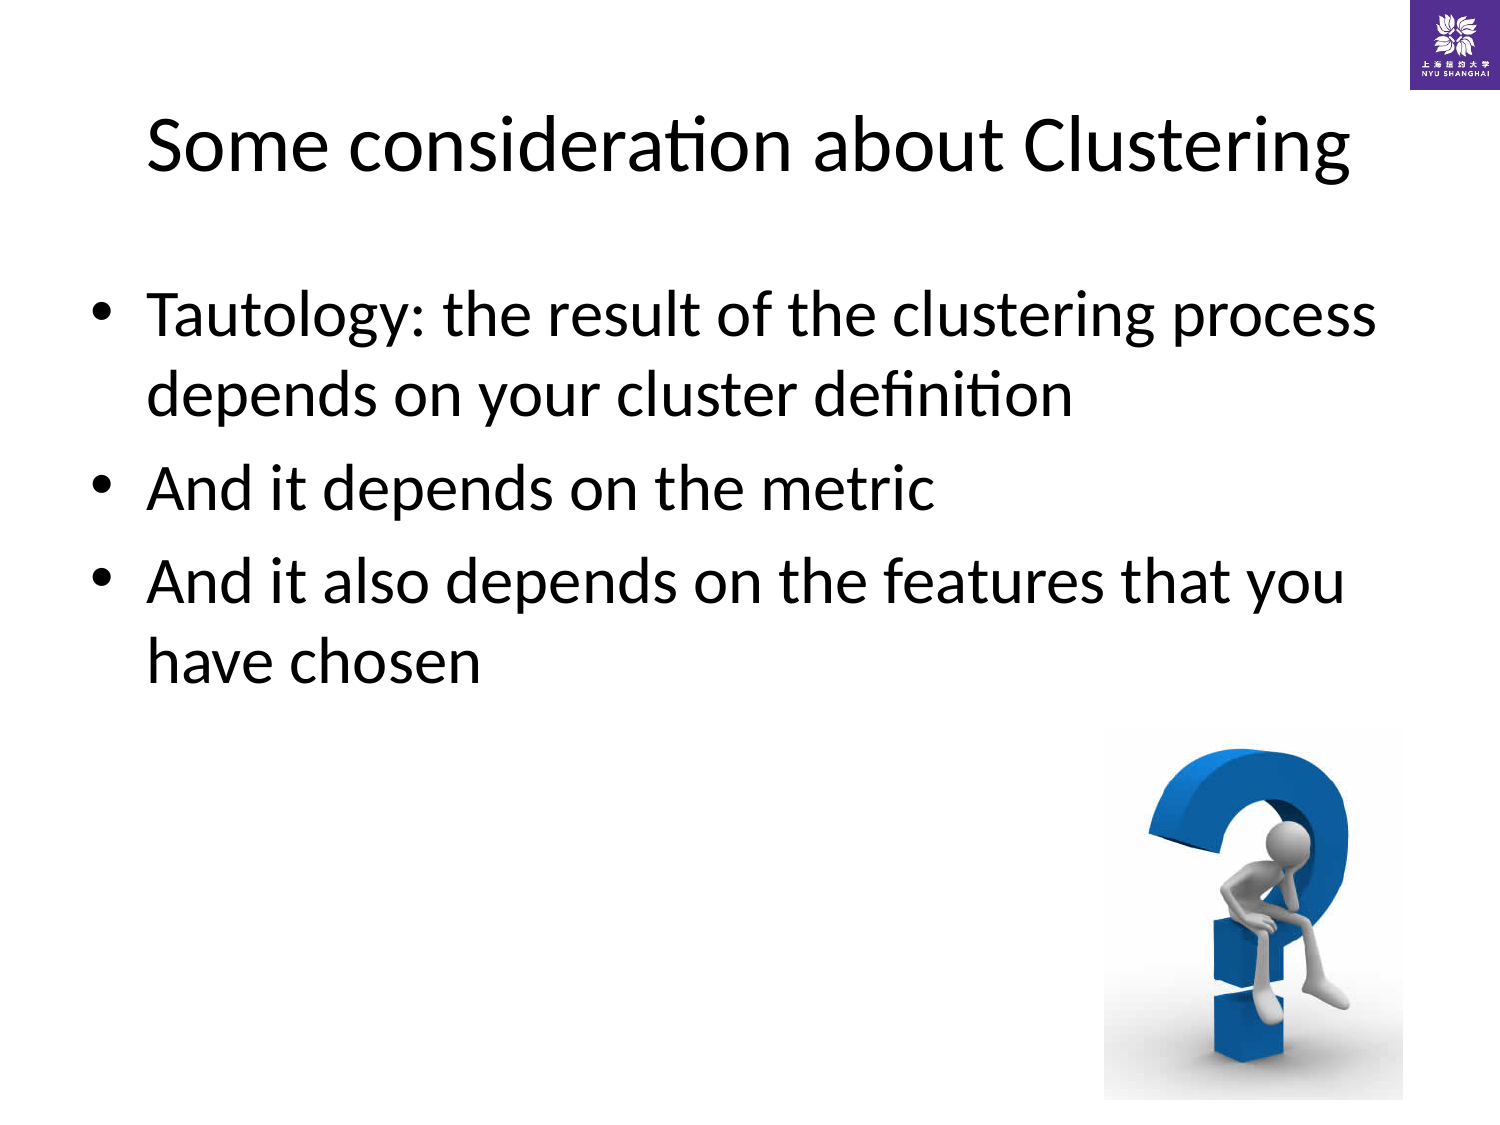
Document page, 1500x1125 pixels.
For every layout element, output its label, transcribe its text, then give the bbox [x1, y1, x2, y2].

title Some consideration about Clustering [75, 45, 1425, 233]
picture [1104, 727, 1403, 1101]
list Tautology: the result of the clustering process depends on your cluster definition And it depends on the metric And it also depends on the features that you have chosen [75, 262, 1425, 1005]
picture [1410, 0, 1500, 90]
